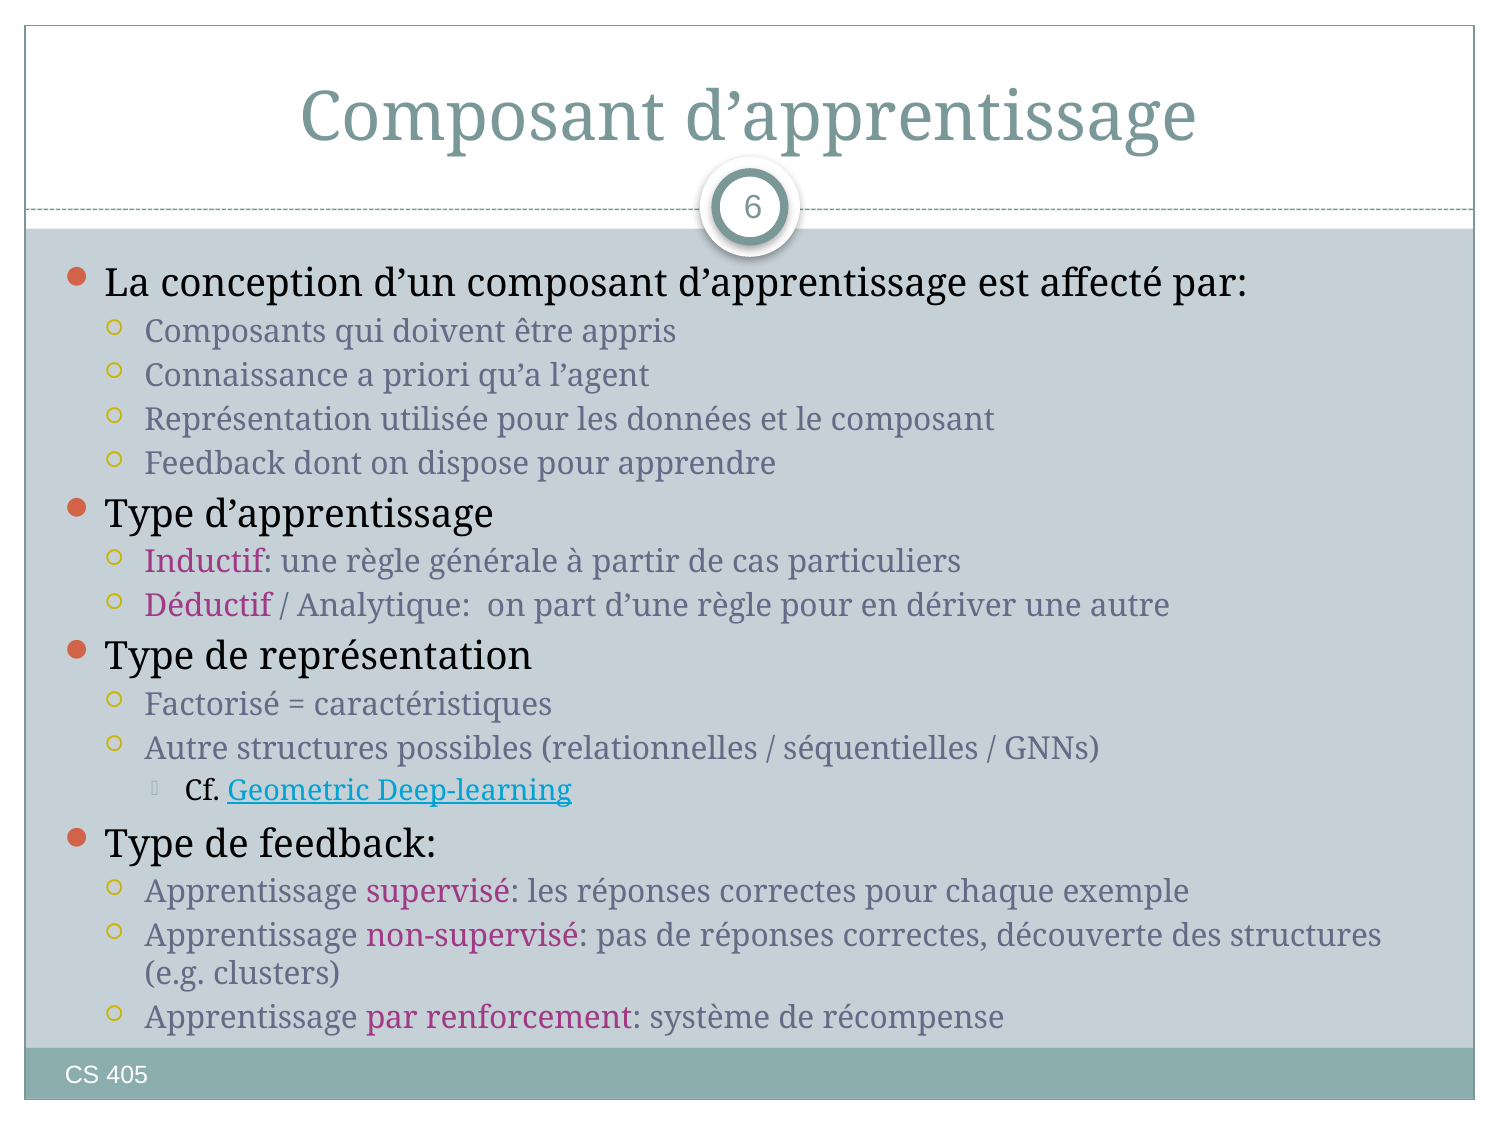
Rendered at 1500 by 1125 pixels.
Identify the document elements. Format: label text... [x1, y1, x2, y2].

footer CS 405 [50, 1051, 638, 1112]
slide_number 6 [715, 168, 791, 241]
title Composant d’apprentissage [49, 37, 1450, 162]
list La conception d’un composant d’apprentissage est affecté par: Composants qui doivent être appris Connaissance a priori qu’a l’agent Représentation utilisée pour les données et le composant Feedback dont on dispose pour apprendre Type d’apprentissage Inductif: une règle générale à partir de cas particuliers Déductif / Analytique: on part d’une règle pour en dériver une autre Type de représentation Factorisé = caractéristiques Autre structures possibles (relationnelles / séquentielles / GNNs) Cf. Geometric Deep-learning Type de feedback: Apprentissage supervisé: les réponses correctes pour chaque exemple Apprentissage non-supervisé: pas de réponses correctes, découverte des structures (e.g. clusters) Apprentissage par renforcement: système de récompense [49, 250, 1445, 1052]
